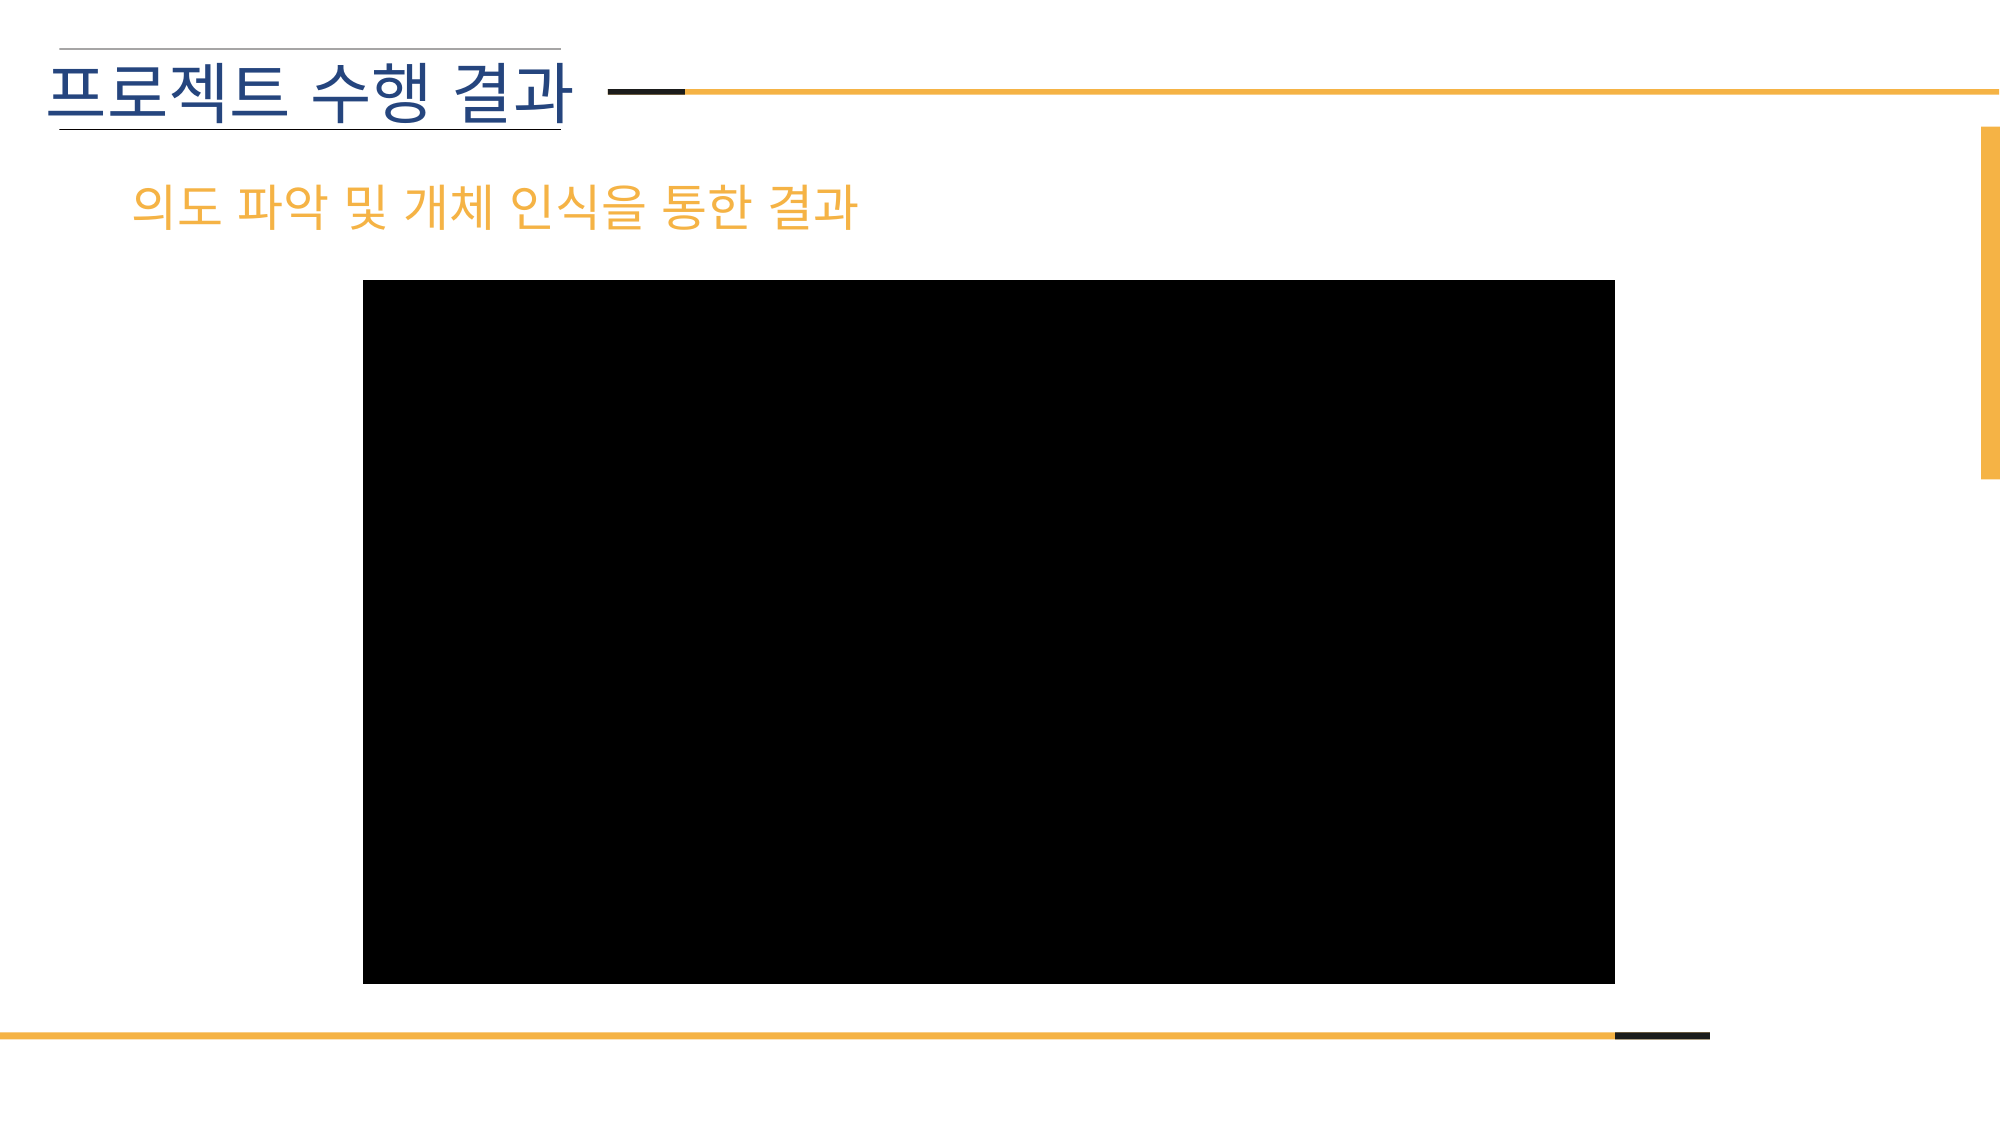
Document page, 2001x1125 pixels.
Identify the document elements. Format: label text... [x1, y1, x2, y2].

text_box [0, 1032, 1615, 1040]
text_box 프로젝트 수행 결과 [45, 52, 576, 133]
text_box 의도 파악 및 개체 인식을 통한 결과 [131, 176, 860, 237]
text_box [362, 279, 1616, 985]
text_box [1615, 1032, 1710, 1040]
text_box [1981, 126, 2000, 480]
text_box [607, 89, 685, 95]
text_box [685, 89, 2000, 95]
